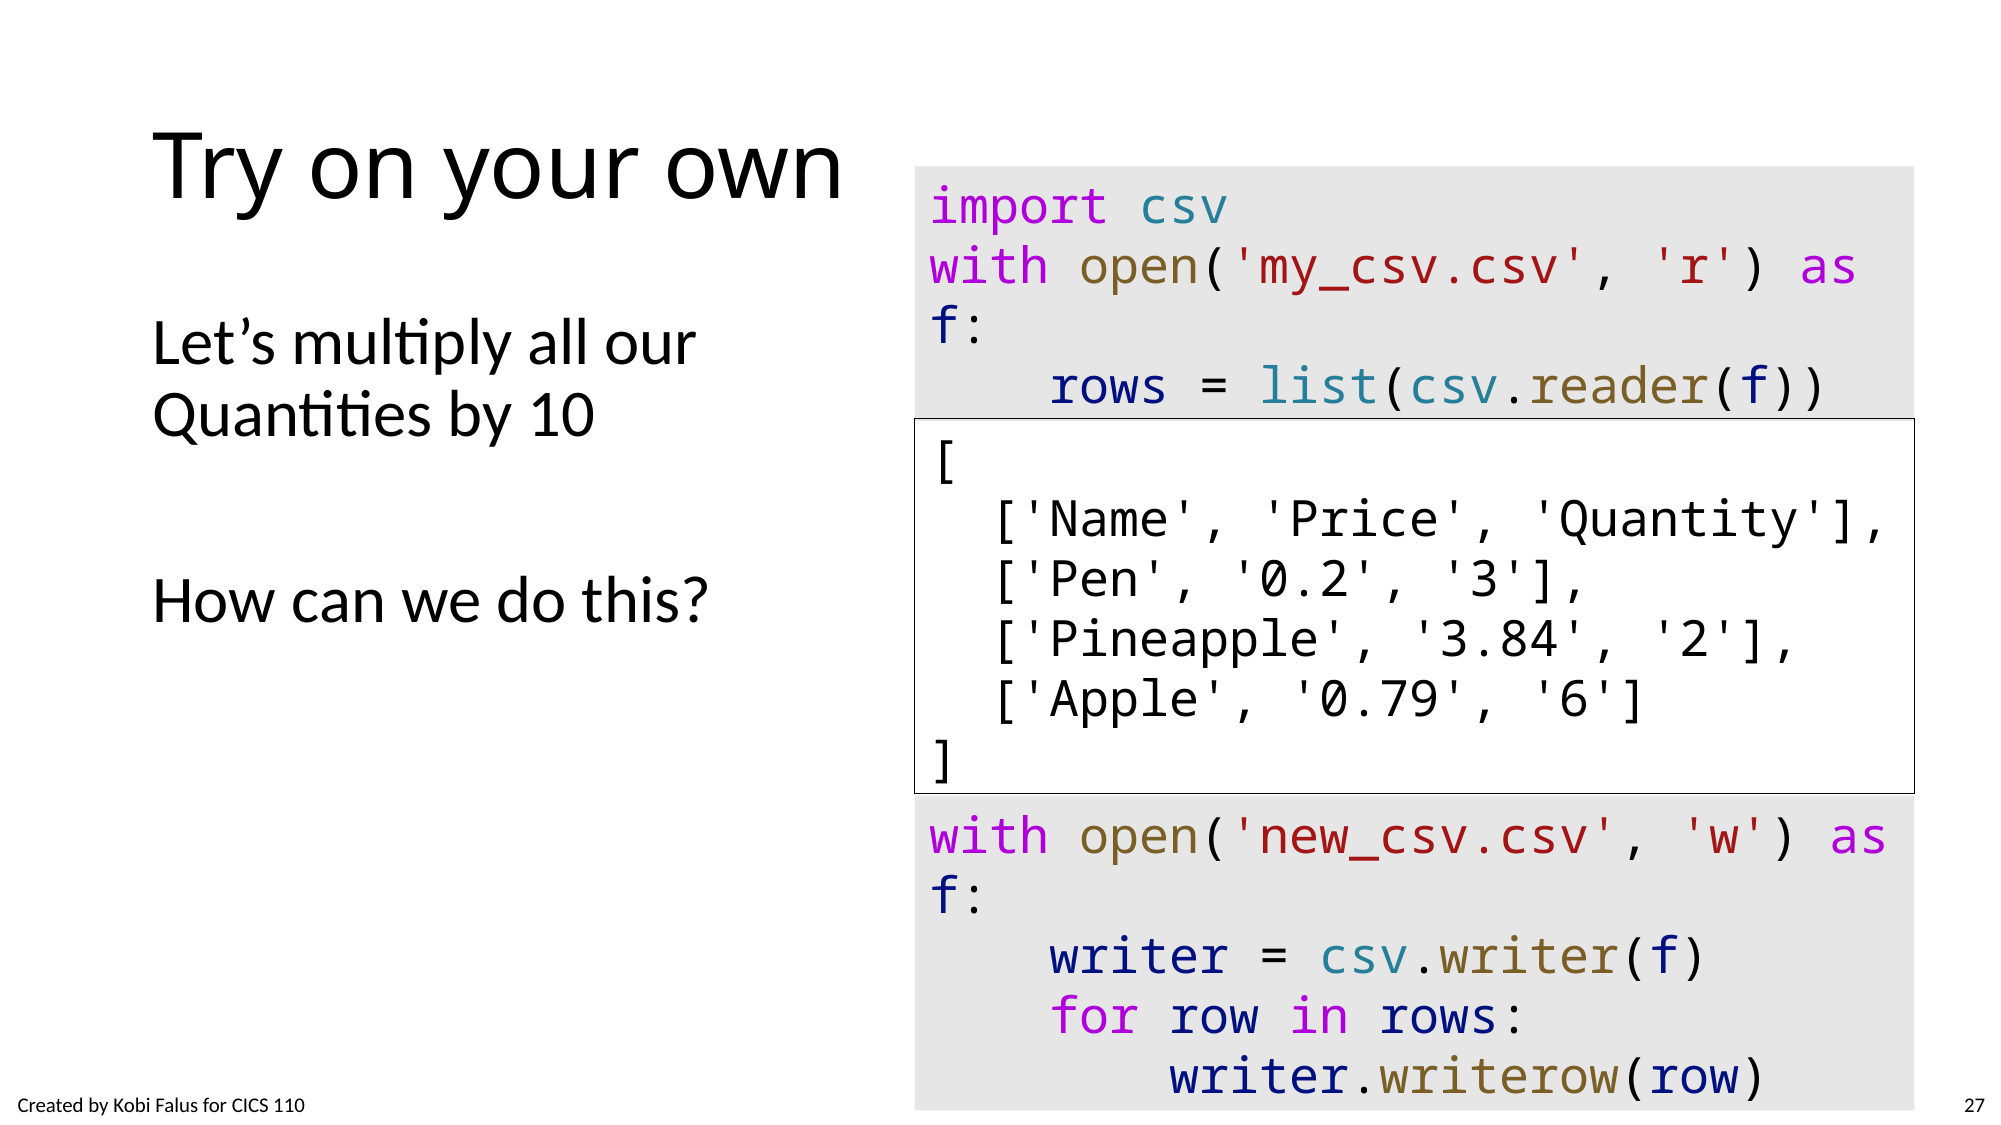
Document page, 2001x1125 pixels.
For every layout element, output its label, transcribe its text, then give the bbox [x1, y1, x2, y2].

text_box [ ['Name', 'Price', 'Quantity'], ['Pen', '0.2', '3'], ['Pineapple', '3.84', '2'], ['Apple', '0.79', '6'] ] [914, 418, 1915, 794]
text_box with open('new_csv.csv', 'w') as f: writer = csv.writer(f) for row in rows: writer.writerow(row) [914, 795, 1915, 1111]
title Try on your own [137, 59, 1863, 278]
list Let’s multiply all our Quantities by 10 How can we do this? [137, 299, 900, 1014]
text_box import csv with open('my_csv.csv', 'r') as f: rows = list(csv.reader(f)) [914, 166, 1915, 418]
